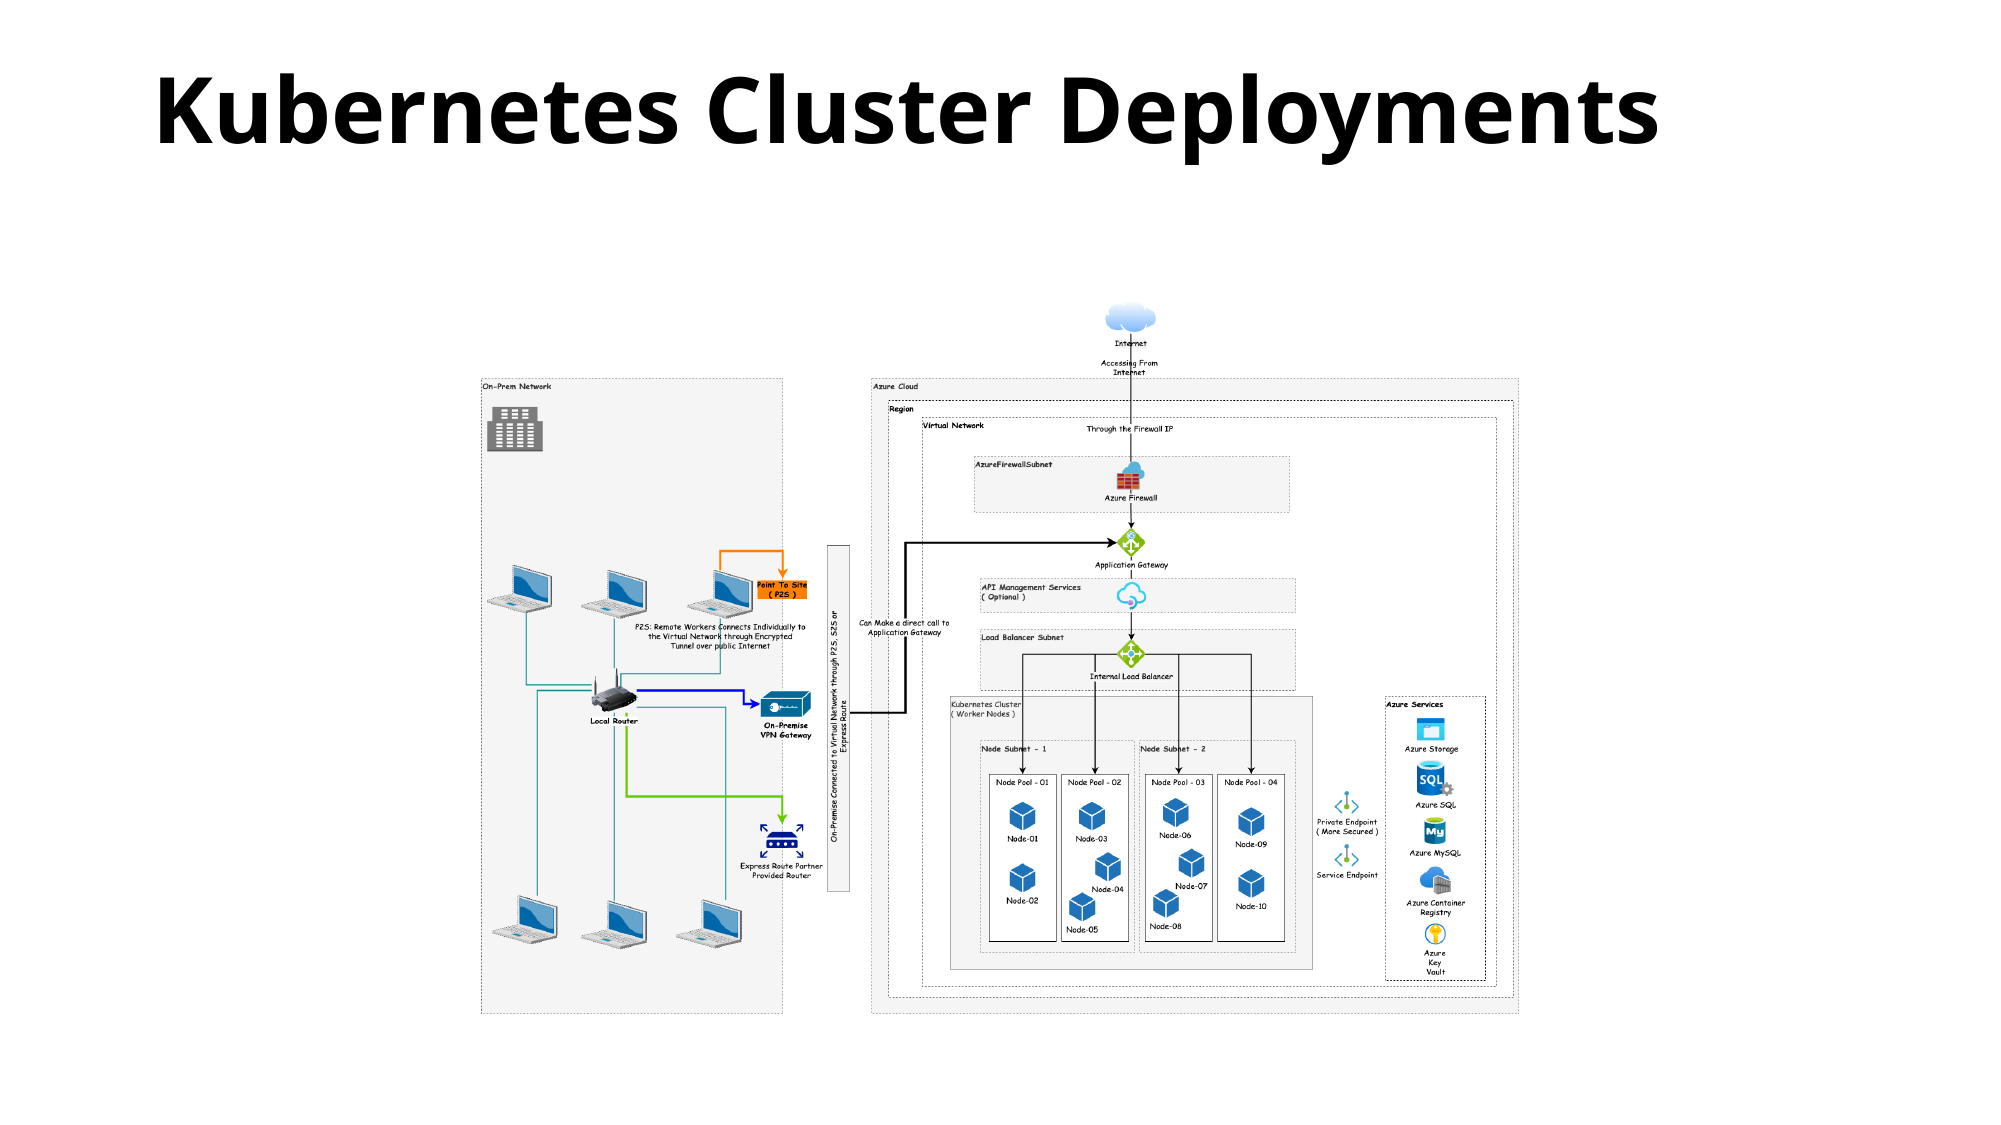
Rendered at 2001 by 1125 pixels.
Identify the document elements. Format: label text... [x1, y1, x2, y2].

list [481, 299, 1518, 1014]
title Kubernetes Cluster Deployments [137, 59, 1863, 278]
